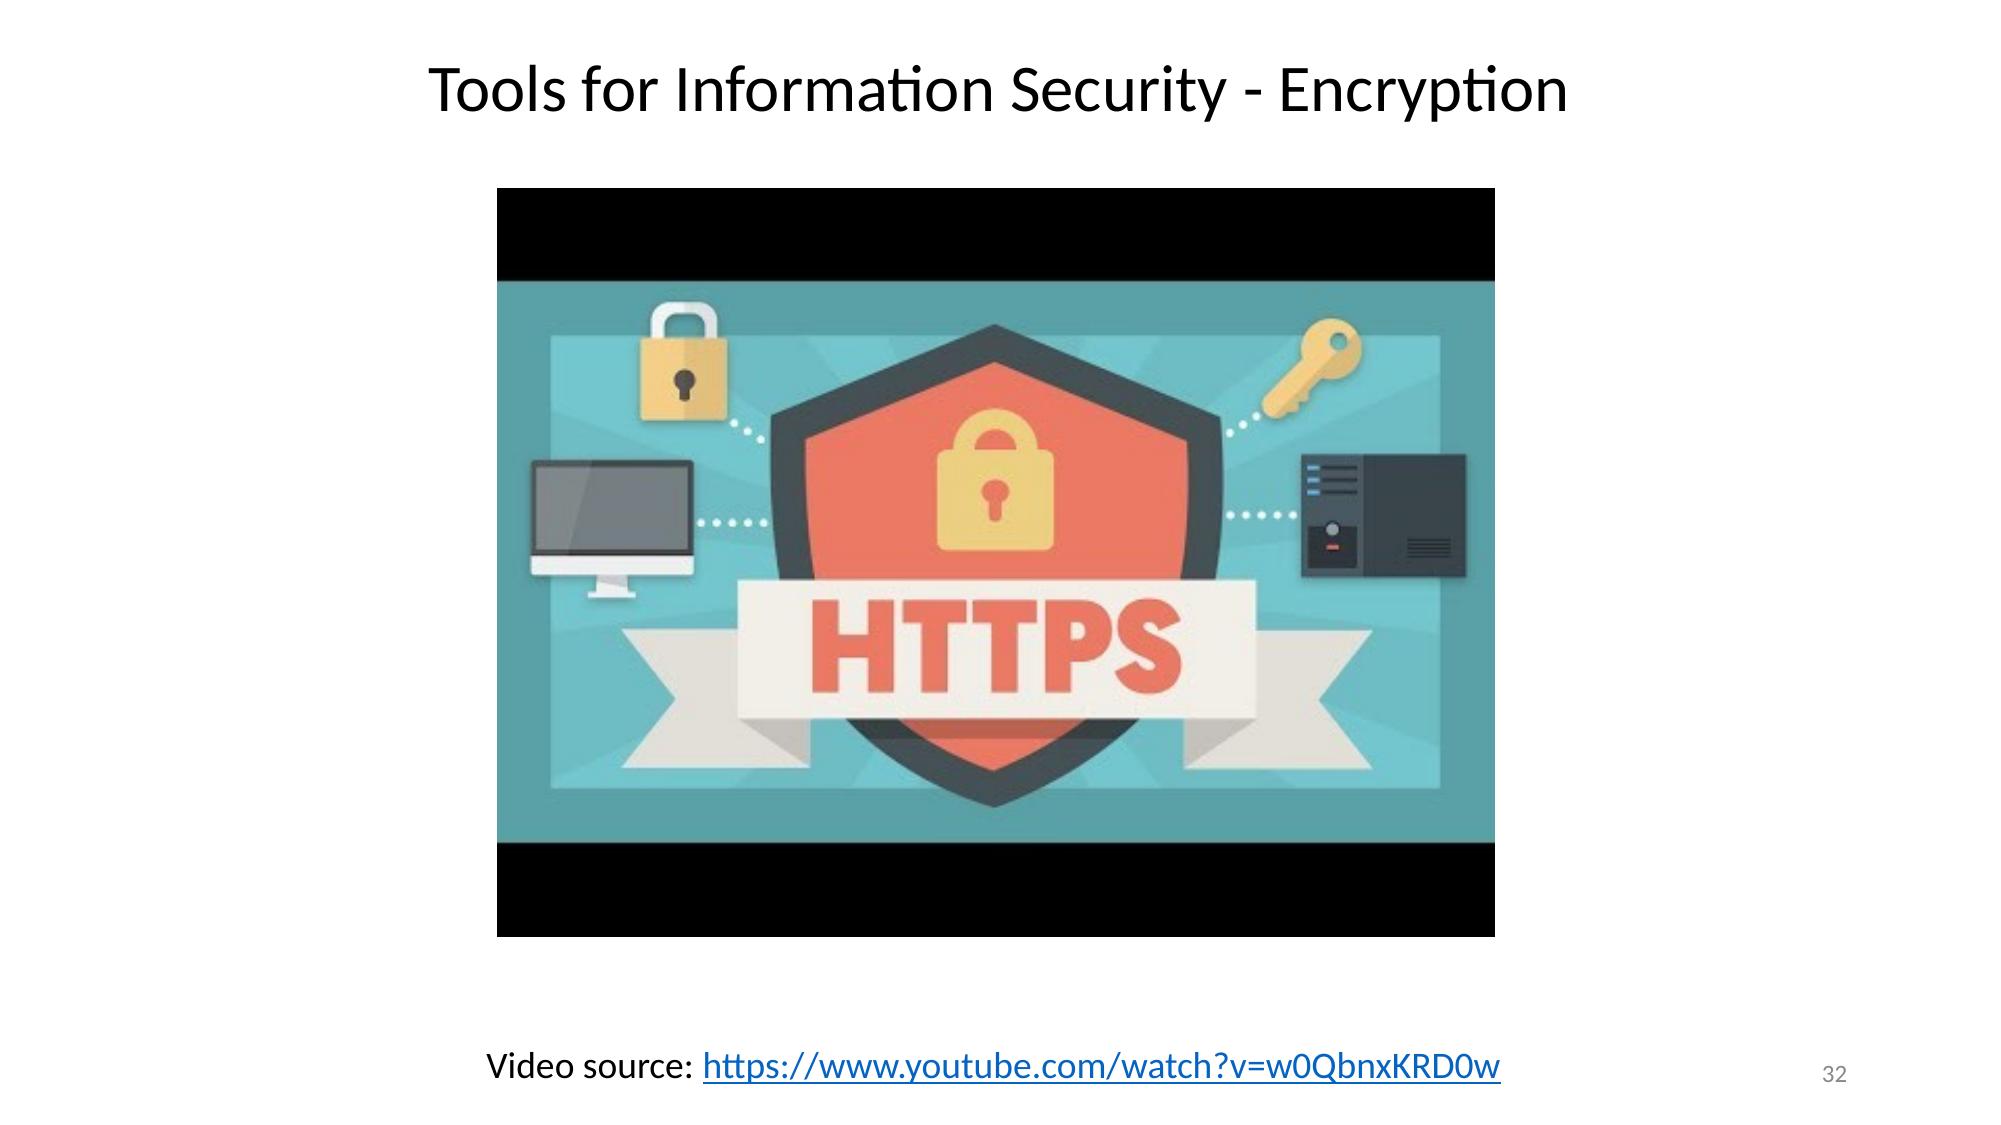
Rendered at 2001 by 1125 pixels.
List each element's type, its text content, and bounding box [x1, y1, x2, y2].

slide_number 32 [1412, 1042, 1863, 1103]
text_box Video source: https://www.youtube.com/watch?v=w0QbnxKRD0w [471, 1033, 1529, 1095]
title Tools for Information Security - Encryption [137, 40, 1863, 140]
picture [496, 188, 1495, 937]
